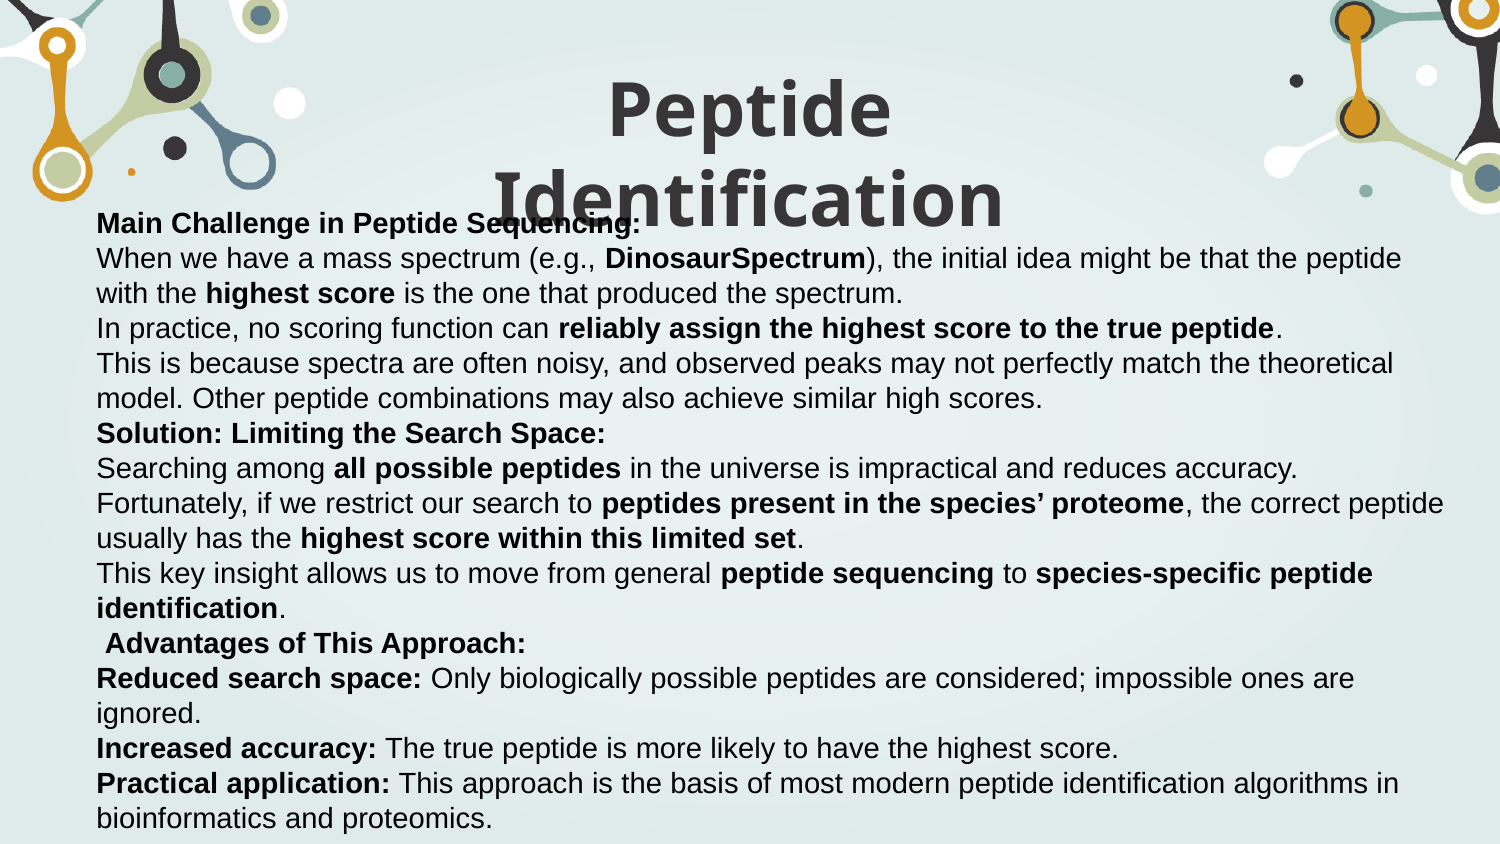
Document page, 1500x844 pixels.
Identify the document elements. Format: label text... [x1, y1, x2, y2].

picture [0, 0, 1500, 844]
text_box Main Challenge in Peptide Sequencing: When we have a mass spectrum (e.g., DinosaurSpectrum), the initial idea might be that the peptide with the highest score is the one that produced the spectrum. In practice, no scoring function can reliably assign the highest score to the true peptide. This is because spectra are often noisy, and observed peaks may not perfectly match the theoretical model. Other peptide combinations may also achieve similar high scores. Solution: Limiting the Search Space: Searching among all possible peptides in the universe is impractical and reduces accuracy. Fortunately, if we restrict our search to peptides present in the species’ proteome, the correct peptide usually has the highest score within this limited set. This key insight allows us to move from general peptide sequencing to species-specific peptide identification. Advantages of This Approach: Reduced search space: Only biologically possible peptides are considered; impossible ones are ignored. Increased accuracy: The true peptide is more likely to have the highest score. Practical application: This approach is the basis of most modern peptide identification algorithms in bioinformatics and proteomics. [81, 197, 1463, 844]
title Peptide Identification [397, 46, 1103, 150]
